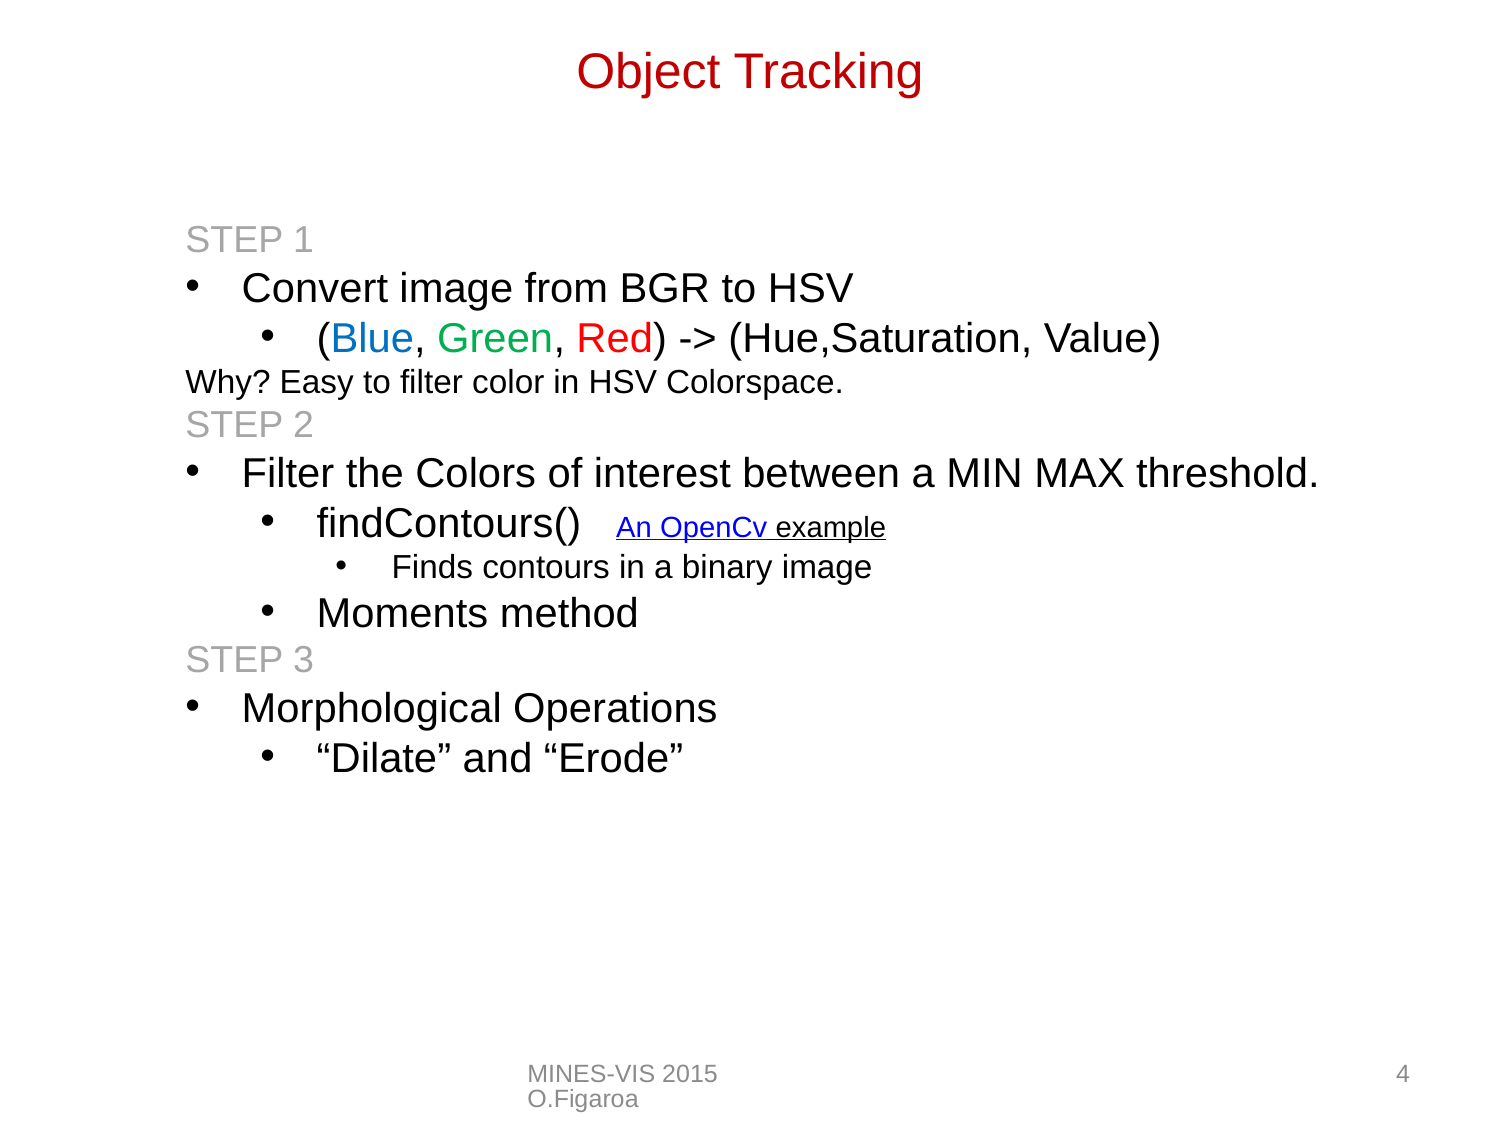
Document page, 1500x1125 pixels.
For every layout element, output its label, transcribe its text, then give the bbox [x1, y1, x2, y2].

footer MINES-VIS 2015 O.Figaroa [512, 1042, 988, 1103]
text_box Object Tracking [561, 30, 939, 106]
text_box STEP 1 Convert image from BGR to HSV (Blue, Green, Red) -> (Hue,Saturation, Value) Why? Easy to filter color in HSV Colorspace. STEP 2 Filter the Colors of interest between a MIN MAX threshold. findContours() An OpenCv example Finds contours in a binary image Moments method STEP 3 Morphological Operations “Dilate” and “Erode” [170, 208, 1364, 838]
slide_number 4 [1074, 1042, 1425, 1103]
